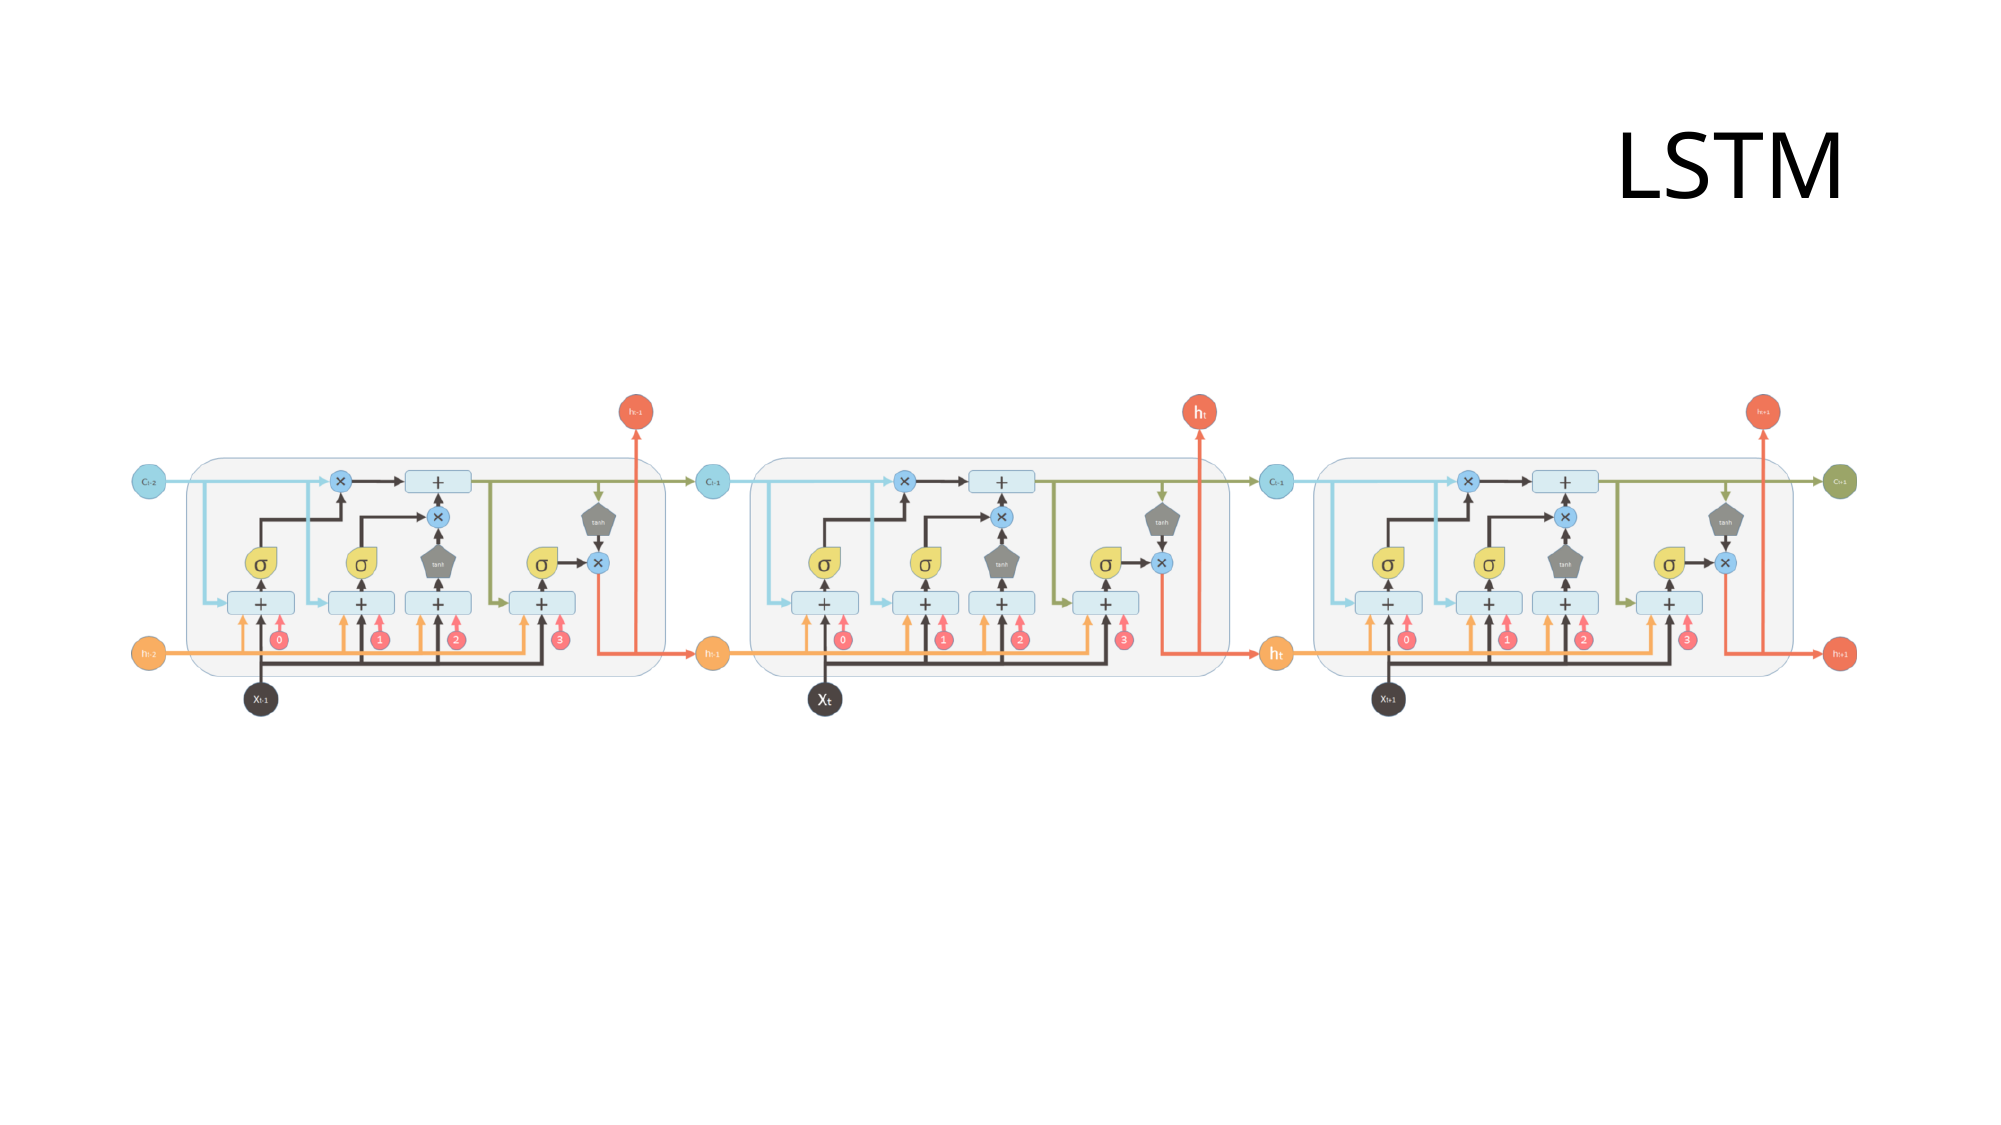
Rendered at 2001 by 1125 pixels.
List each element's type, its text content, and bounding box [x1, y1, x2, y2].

title LSTM [137, 59, 1863, 278]
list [131, 394, 1857, 721]
